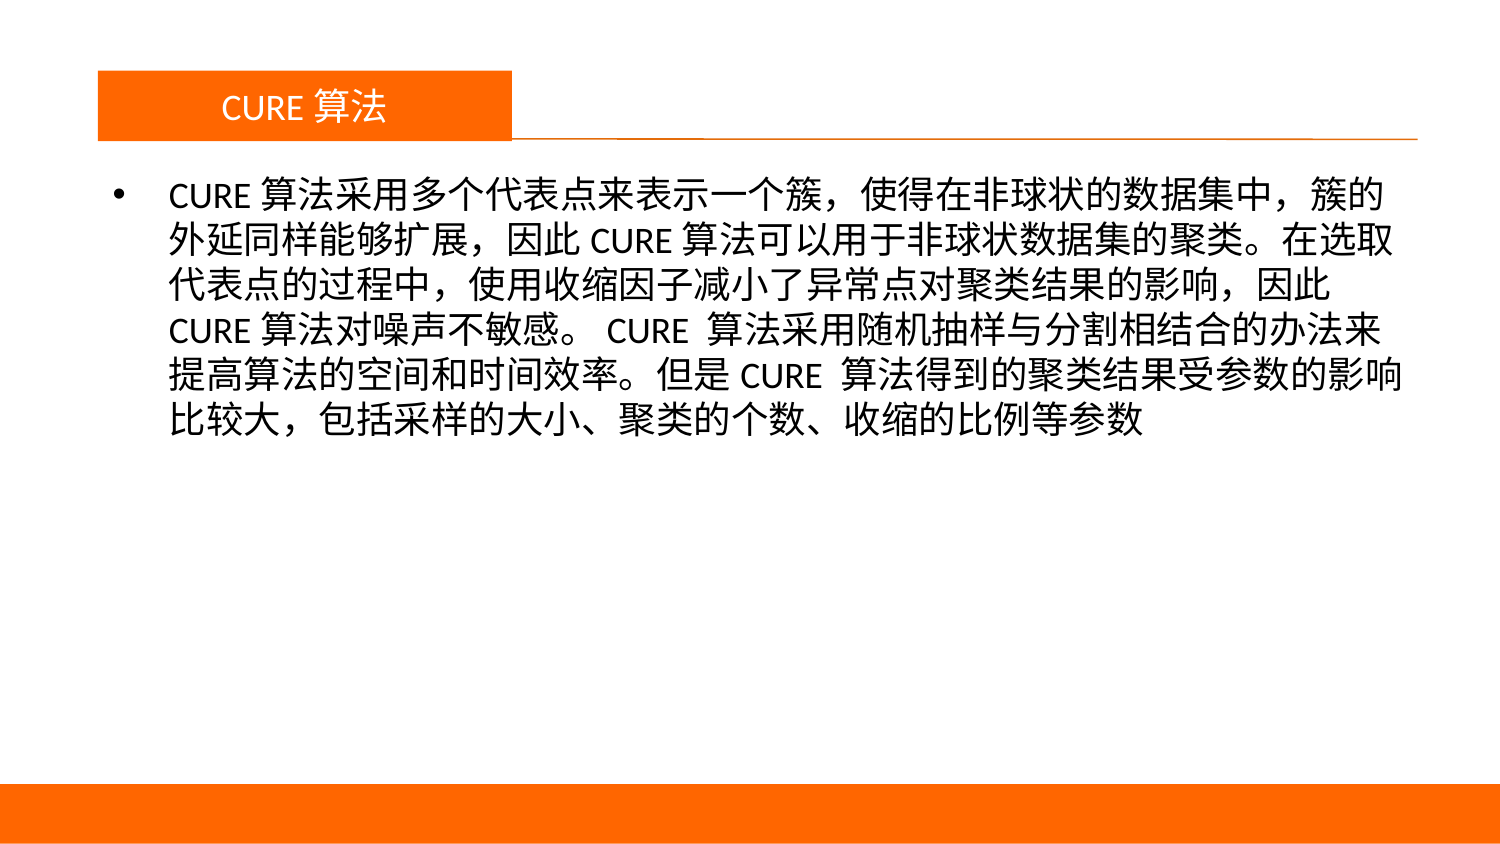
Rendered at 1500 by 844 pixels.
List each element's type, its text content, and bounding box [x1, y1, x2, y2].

text_box CURE算法 [96, 68, 514, 143]
text_box [99, 70, 130, 147]
text_box [0, 782, 1500, 844]
text_box CURE算法采用多个代表点来表示一个簇，使得在非球状的数据集中，簇的外延同样能够扩展，因此CURE算法可以用于非球状数据集的聚类。在选取代表点的过程中，使用收缩因子减小了异常点对聚类结果的影响，因此CURE算法对噪声不敏感。CURE 算法采用随机抽样与分割相结合的办法来提高算法的空间和时间效率。但是CURE 算法得到的聚类结果受参数的影响比较大，包括采样的大小、聚类的个数、收缩的比例等参数 [97, 164, 1418, 449]
